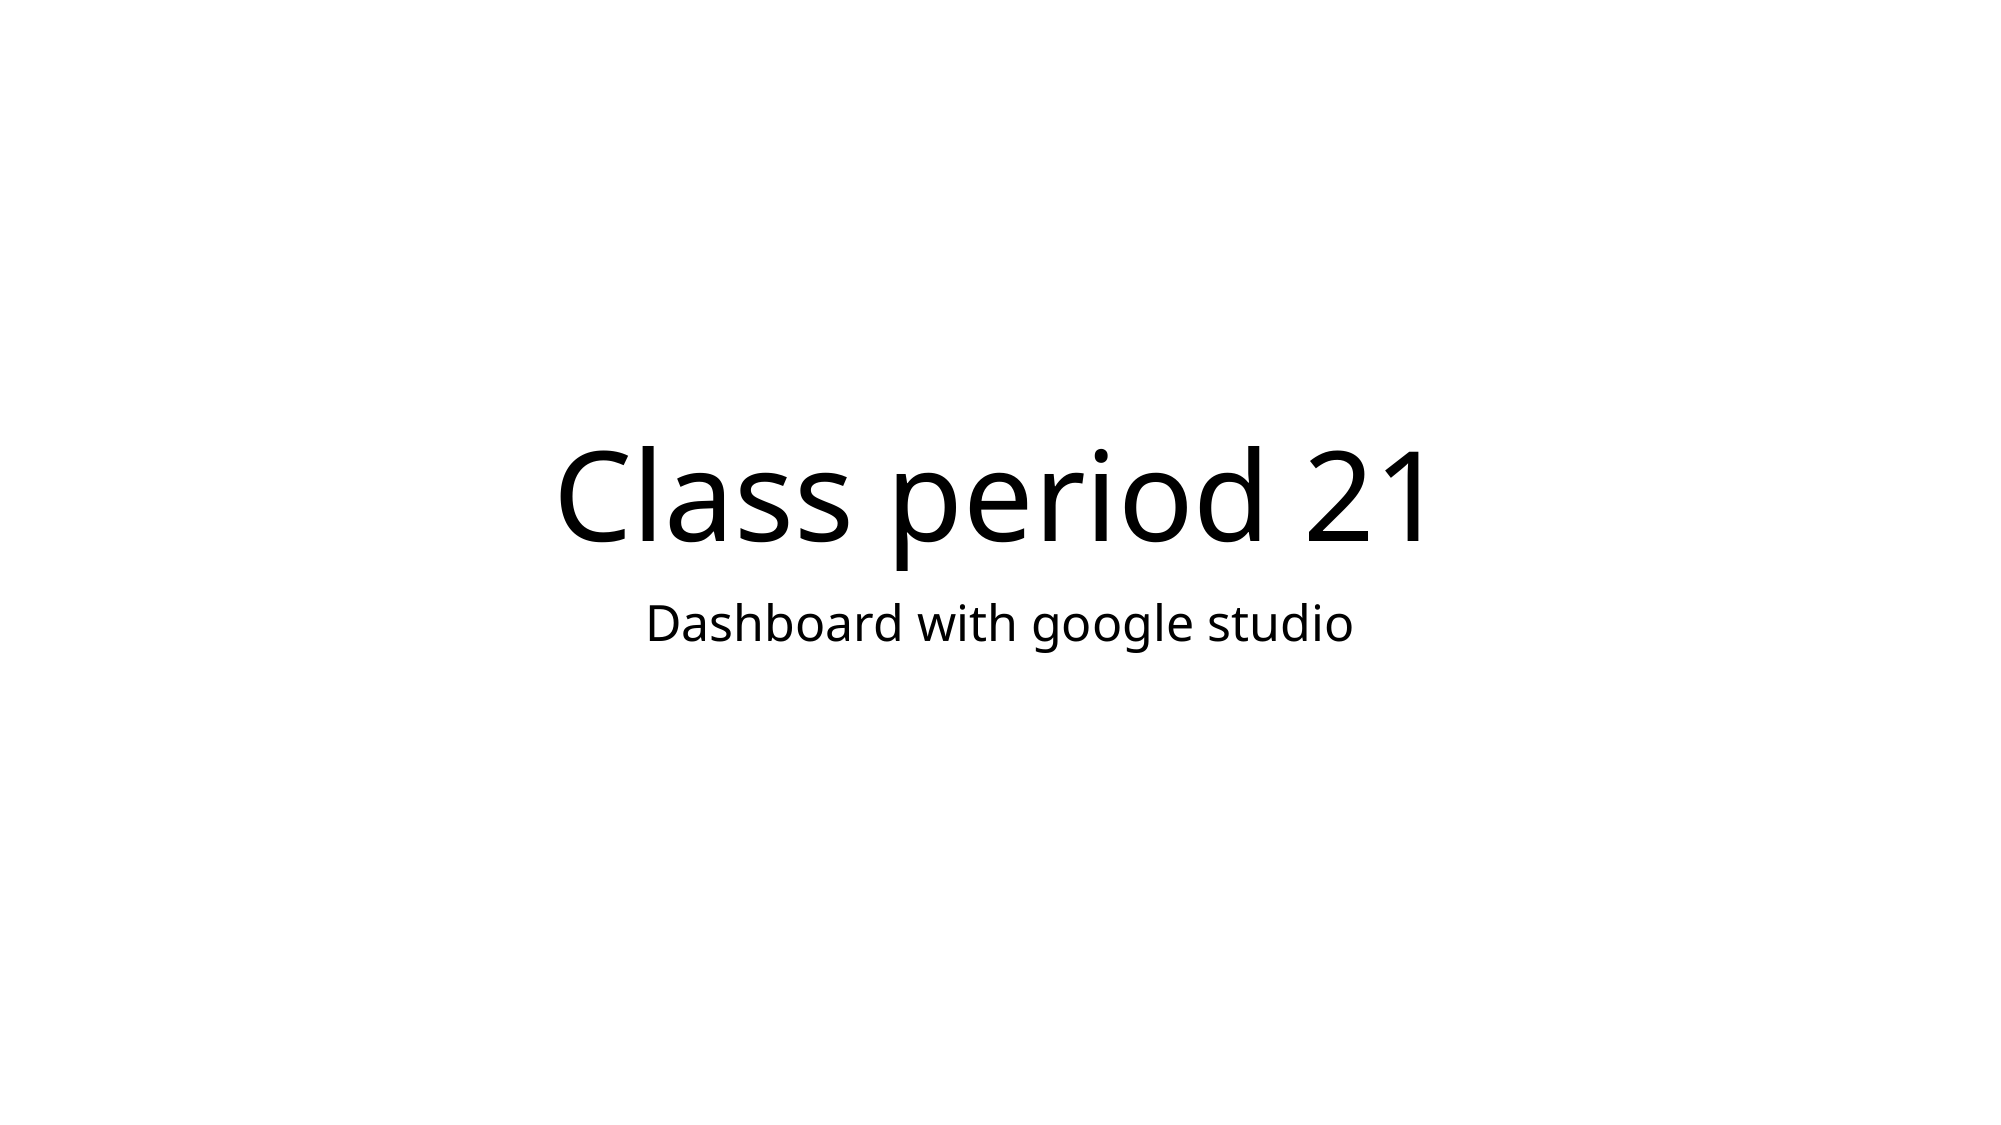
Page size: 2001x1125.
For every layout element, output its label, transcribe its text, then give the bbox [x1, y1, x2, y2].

title Class period 21​ [249, 184, 1750, 576]
subtitle Dashboard with google studio​ [249, 590, 1750, 863]
